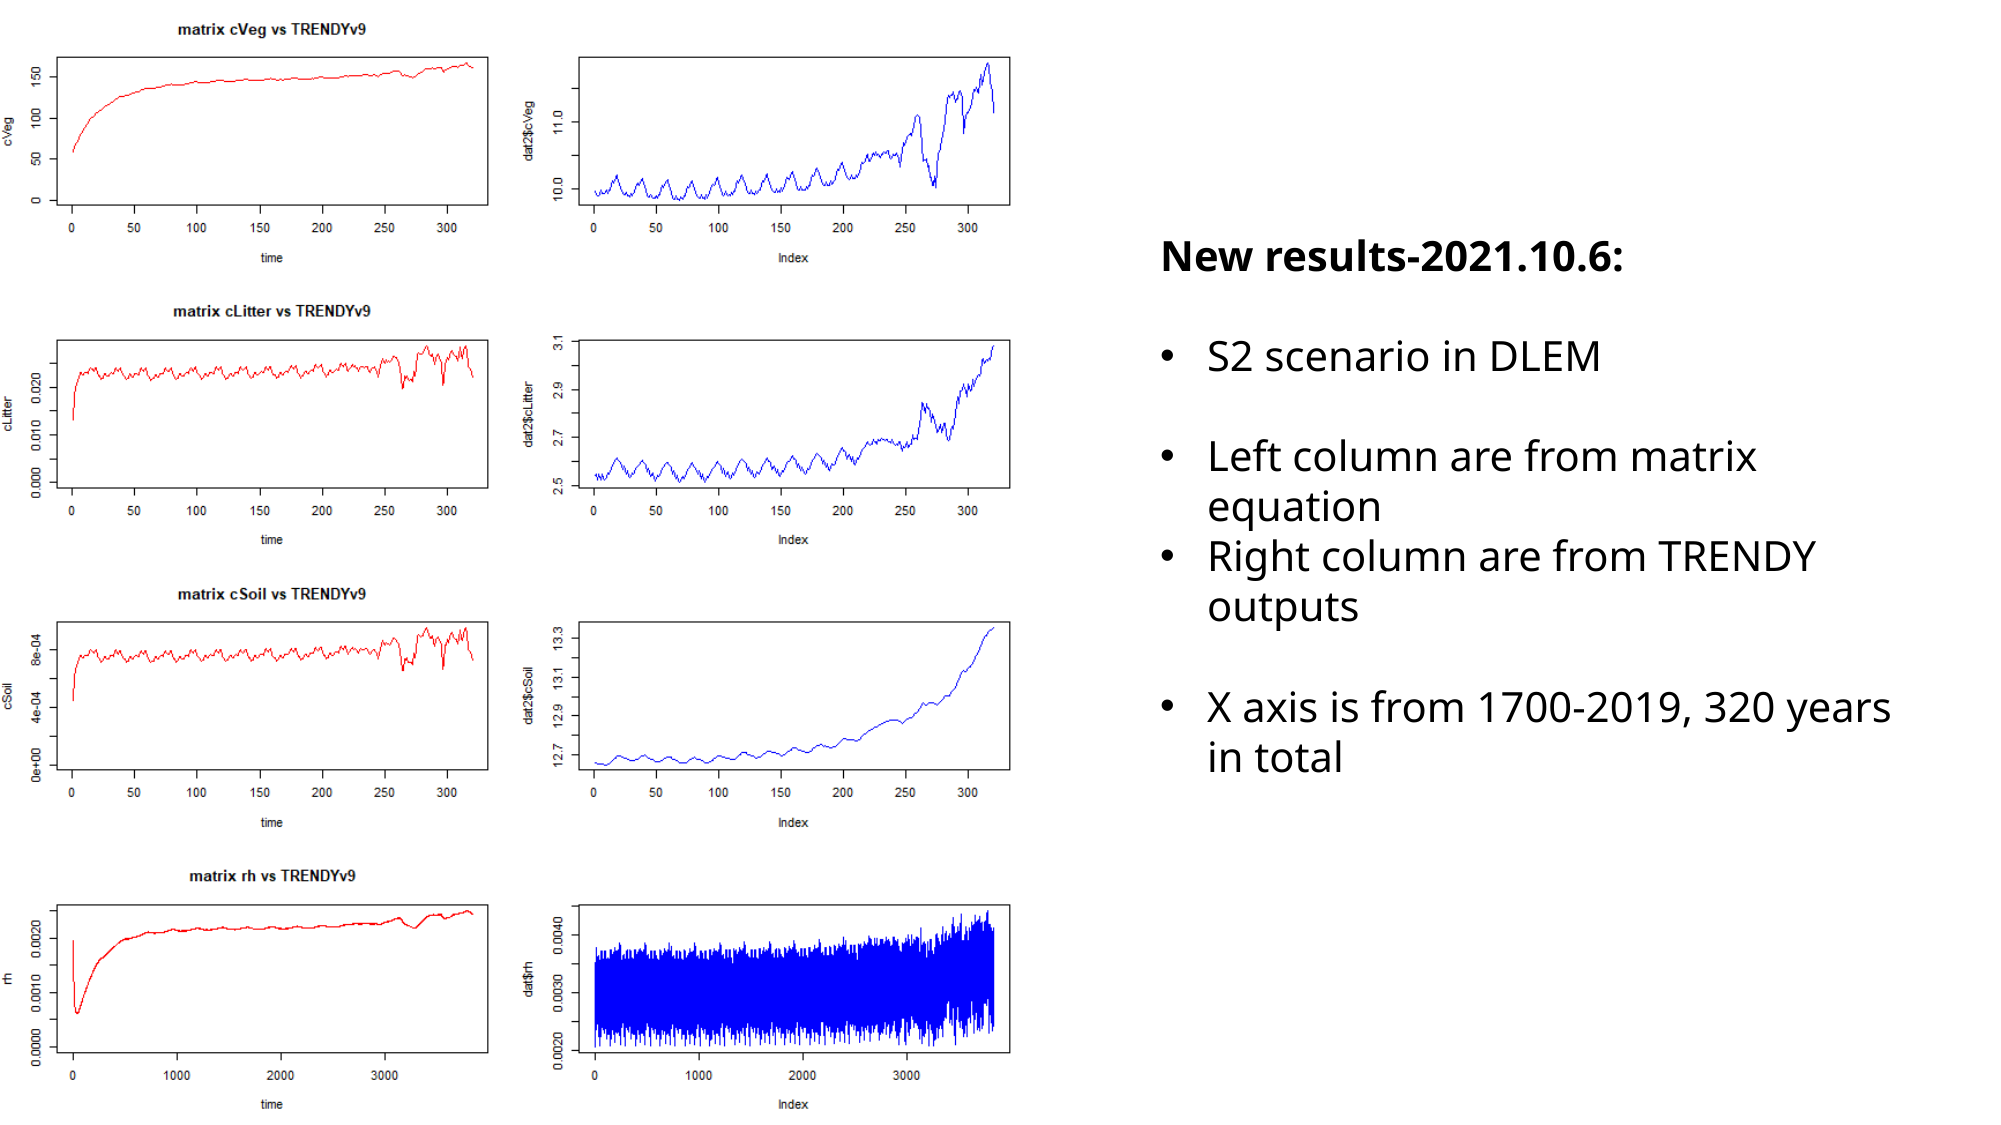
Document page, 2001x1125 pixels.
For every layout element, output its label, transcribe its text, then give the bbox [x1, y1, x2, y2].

picture [0, 0, 1037, 1125]
text_box New results-2021.10.6: S2 scenario in DLEM Left column are from matrix equation Right column are from TRENDY outputs X axis is from 1700-2019, 320 years in total [1145, 172, 1929, 838]
